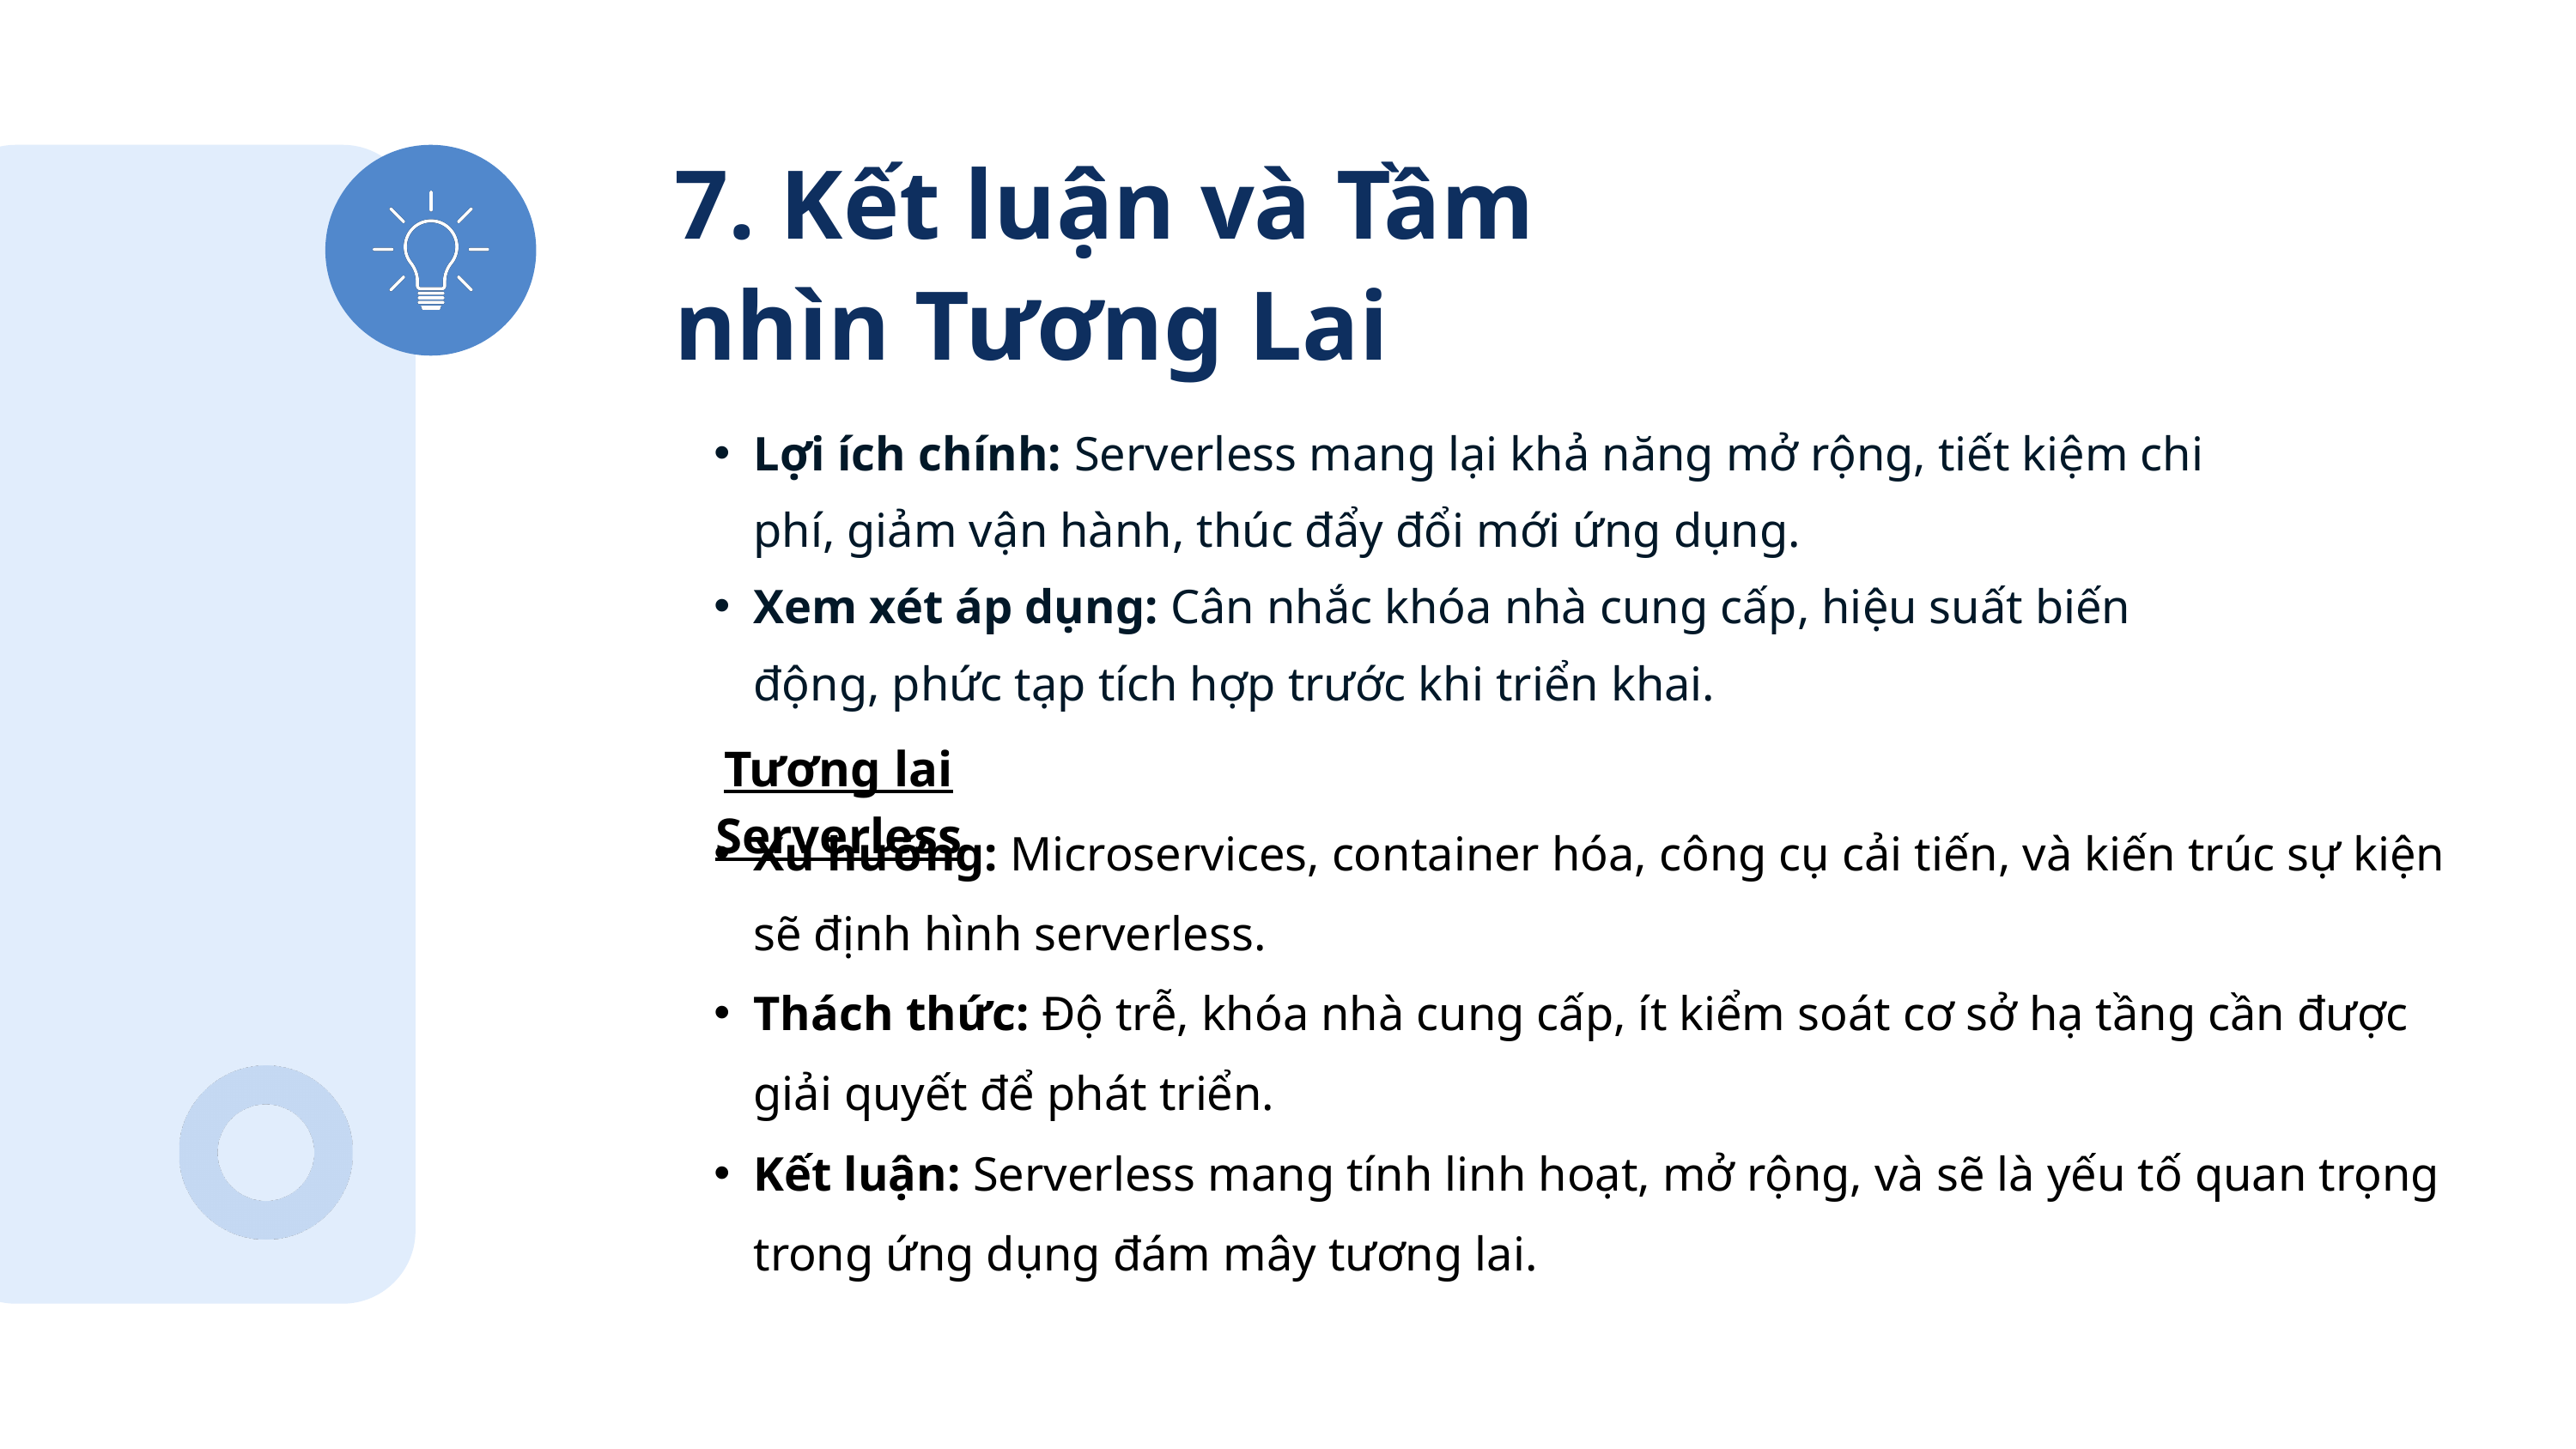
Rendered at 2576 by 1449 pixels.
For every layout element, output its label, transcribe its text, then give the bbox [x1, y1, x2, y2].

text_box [325, 144, 537, 356]
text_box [0, 144, 416, 1304]
text_box 7. Kết luận và Tầm nhìn Tương Lai [674, 137, 1746, 379]
text_box Tương lai Serverless [603, 728, 1074, 864]
text_box Lợi ích chính: Serverless mang lại khả năng mở rộng, tiết kiệm chi phí, giảm vận hành, thúc đẩy đổi mới ứng dụng. Xem xét áp dụng: Cân nhắc khóa nhà cung cấp, hiệu suất biến động, phức tạp tích hợp trước khi triển khai. [674, 403, 2216, 710]
text_box Xu hướng: Microservices, container hóa, công cụ cải tiến, và kiến trúc sự kiện sẽ định hình serverless. Thách thức: Độ trễ, khóa nhà cung cấp, ít kiểm soát cơ sở hạ tầng cần được giải quyết để phát triển. Kết luận: Serverless mang tính linh hoạt, mở rộng, và sẽ là yếu tố quan trọng trong ứng dụng đám mây tương lai. [674, 800, 2475, 1281]
